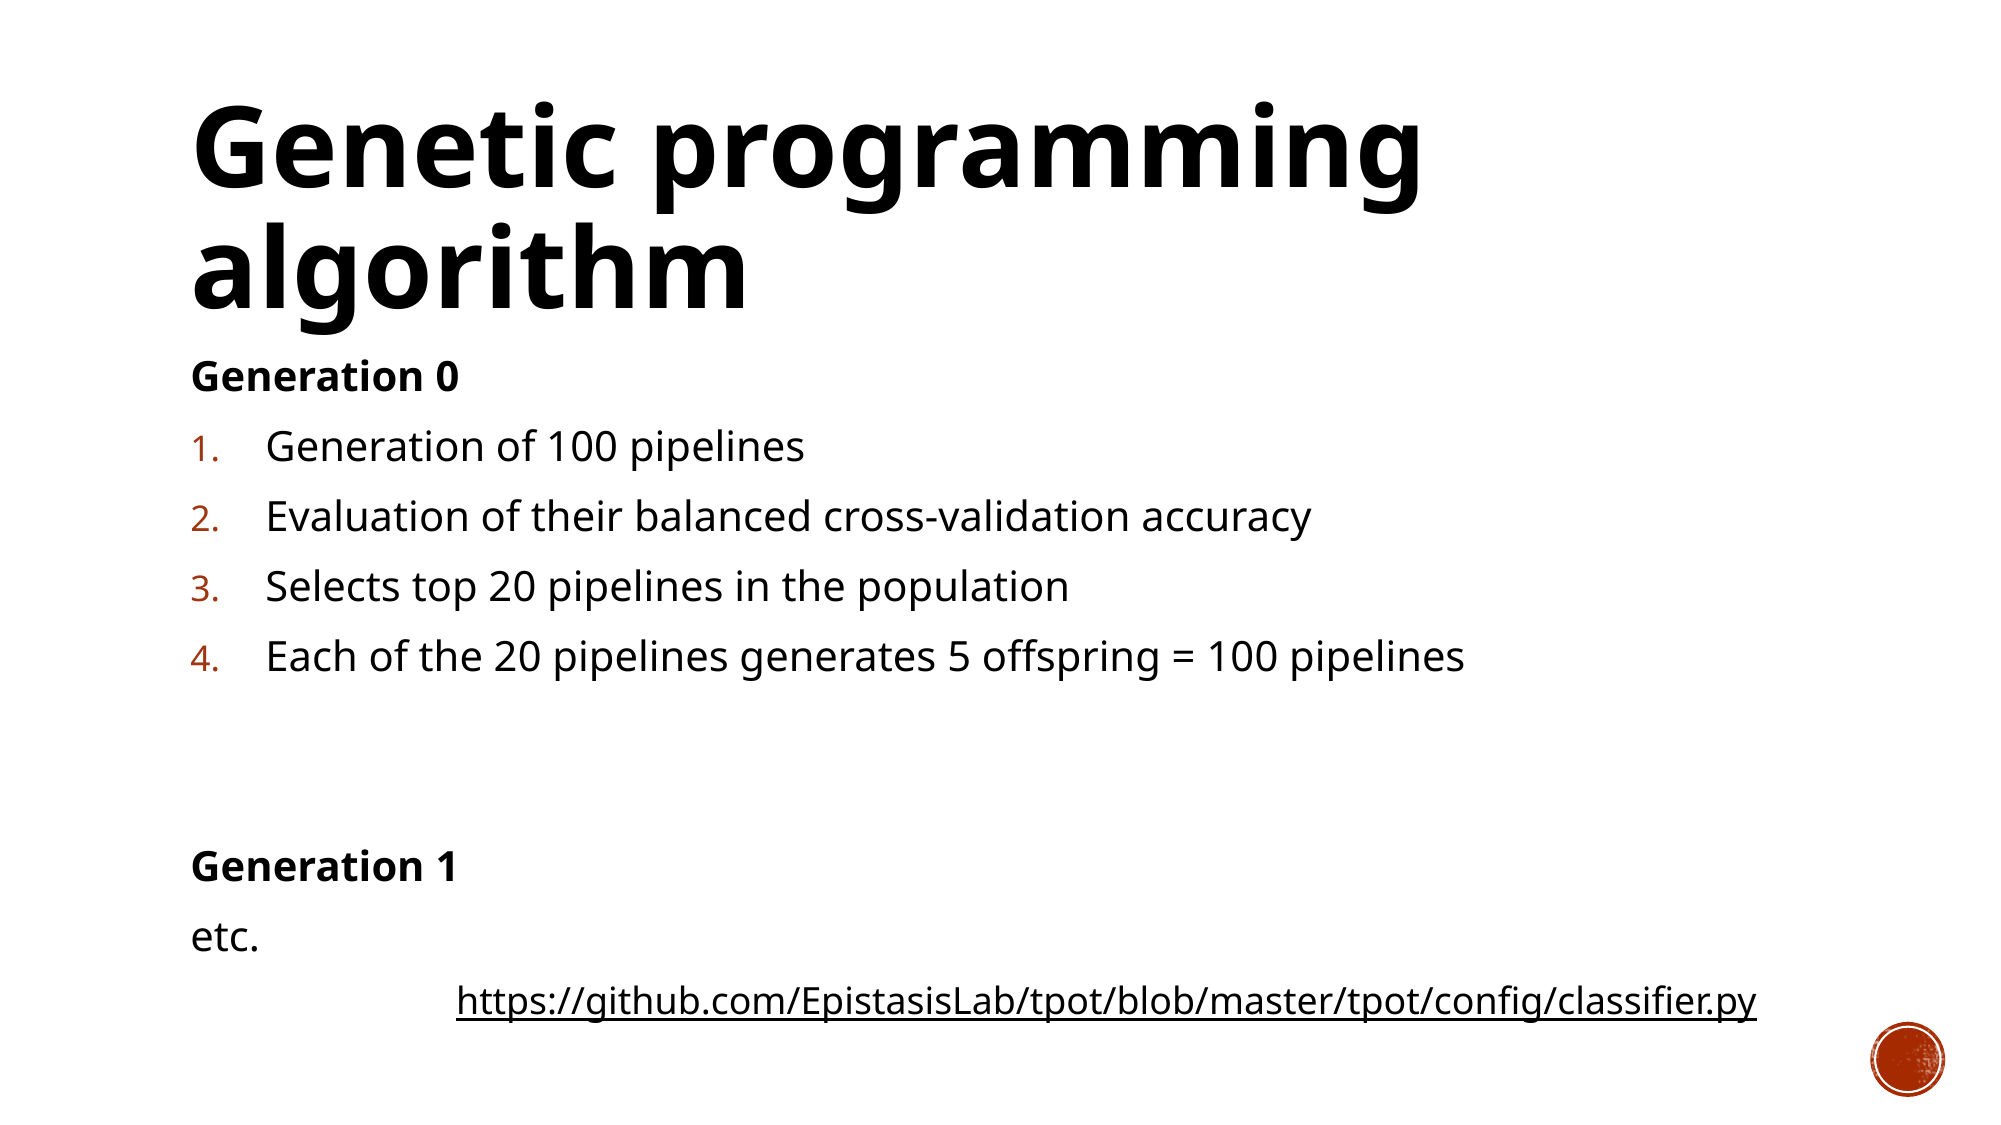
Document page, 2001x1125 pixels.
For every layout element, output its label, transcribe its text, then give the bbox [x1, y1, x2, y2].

title Genetic programming algorithm [175, 79, 1826, 344]
list Generation 0 Generation of 100 pipelines Evaluation of their balanced cross-validation accuracy Selects top 20 pipelines in the population Each of the 20 pipelines generates 5 offspring = 100 pipelines Generation 1 etc. [175, 348, 1631, 1013]
text_box https://github.com/EpistasisLab/tpot/blob/master/tpot/config/classifier.py [441, 969, 1820, 1036]
